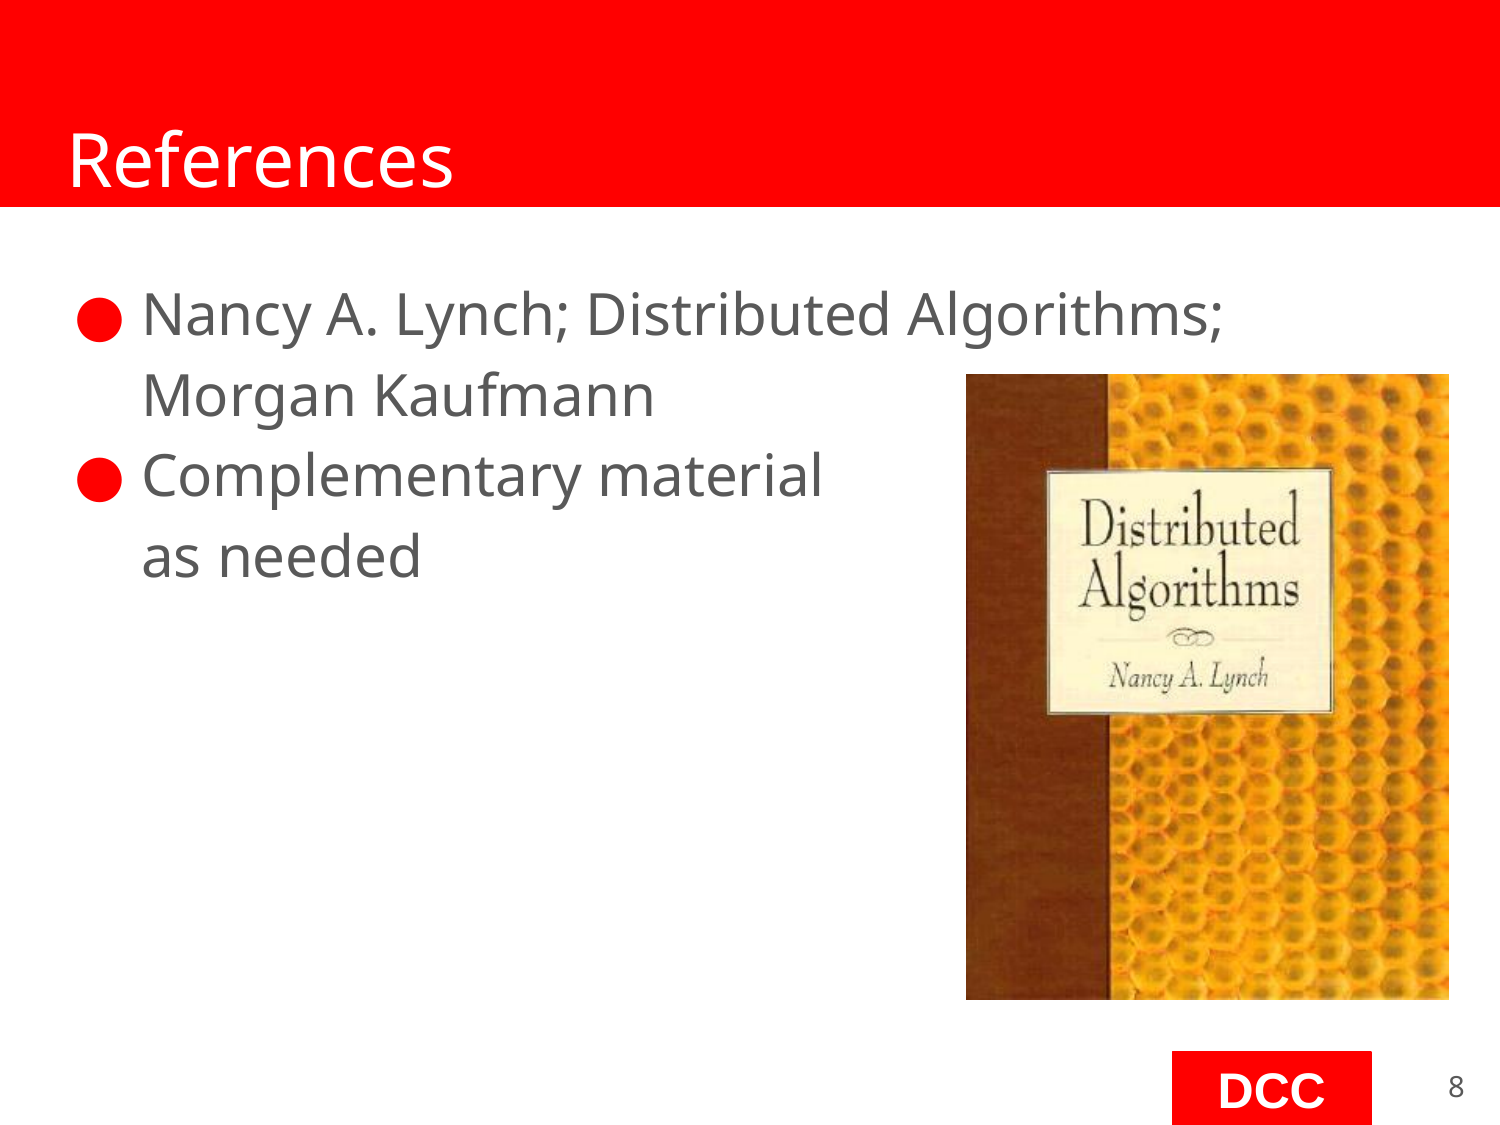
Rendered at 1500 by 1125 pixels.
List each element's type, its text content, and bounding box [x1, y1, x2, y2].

title References [51, 97, 1480, 223]
list Nancy A. Lynch; Distributed Algorithms; Morgan Kaufmann Complementary material as needed [51, 252, 1449, 1000]
slide_number ‹#› [1389, 1044, 1480, 1125]
picture [965, 374, 1450, 1000]
